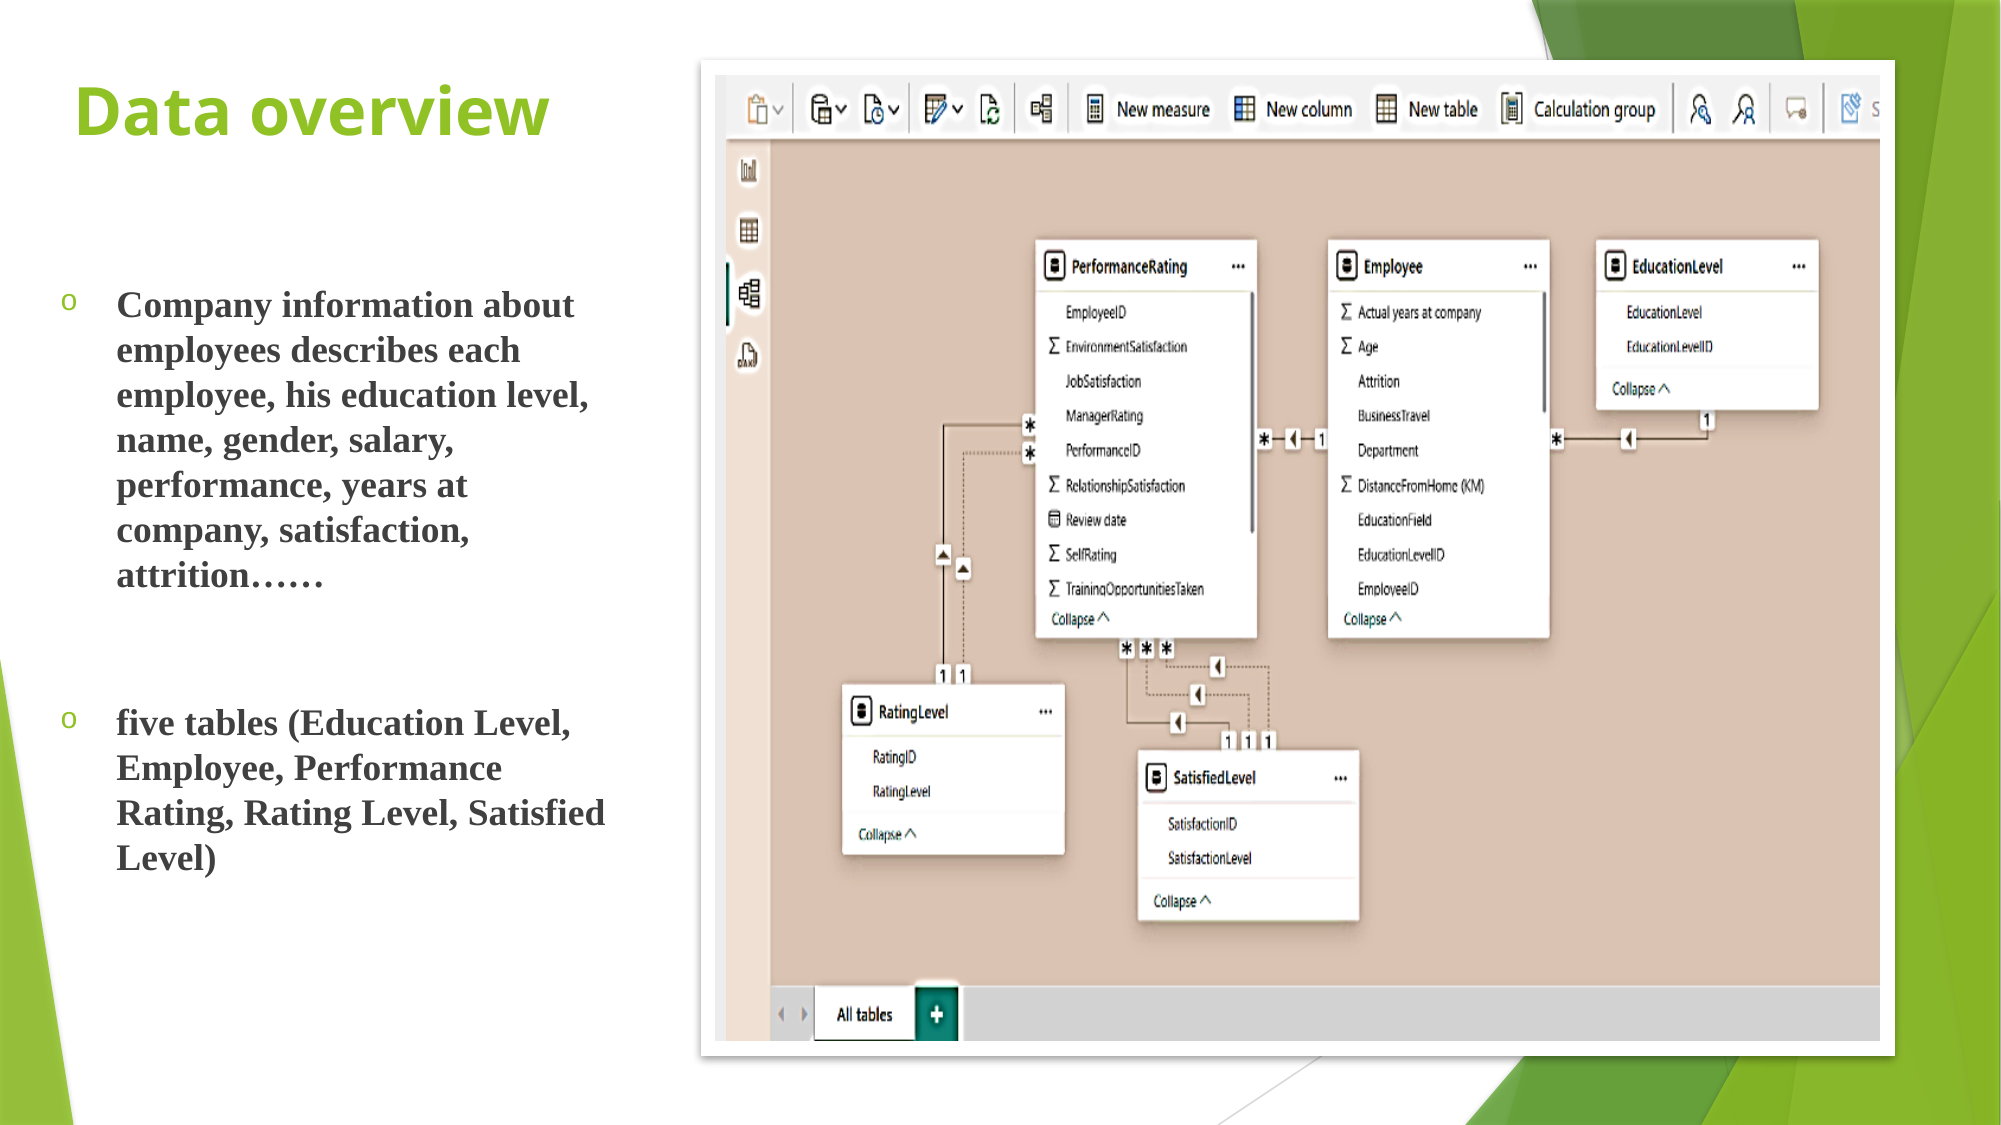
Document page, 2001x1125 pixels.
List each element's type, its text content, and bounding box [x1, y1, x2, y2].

title Data overview [45, 23, 580, 194]
list Company information about employees describes each employee, his education level, name, gender, salary, performance, years at company, satisfaction, attrition…… five tables (Education Level, Employee, Performance Rating, Rating Level, Satisfied Level) [45, 194, 644, 1042]
picture [714, 74, 1881, 1042]
